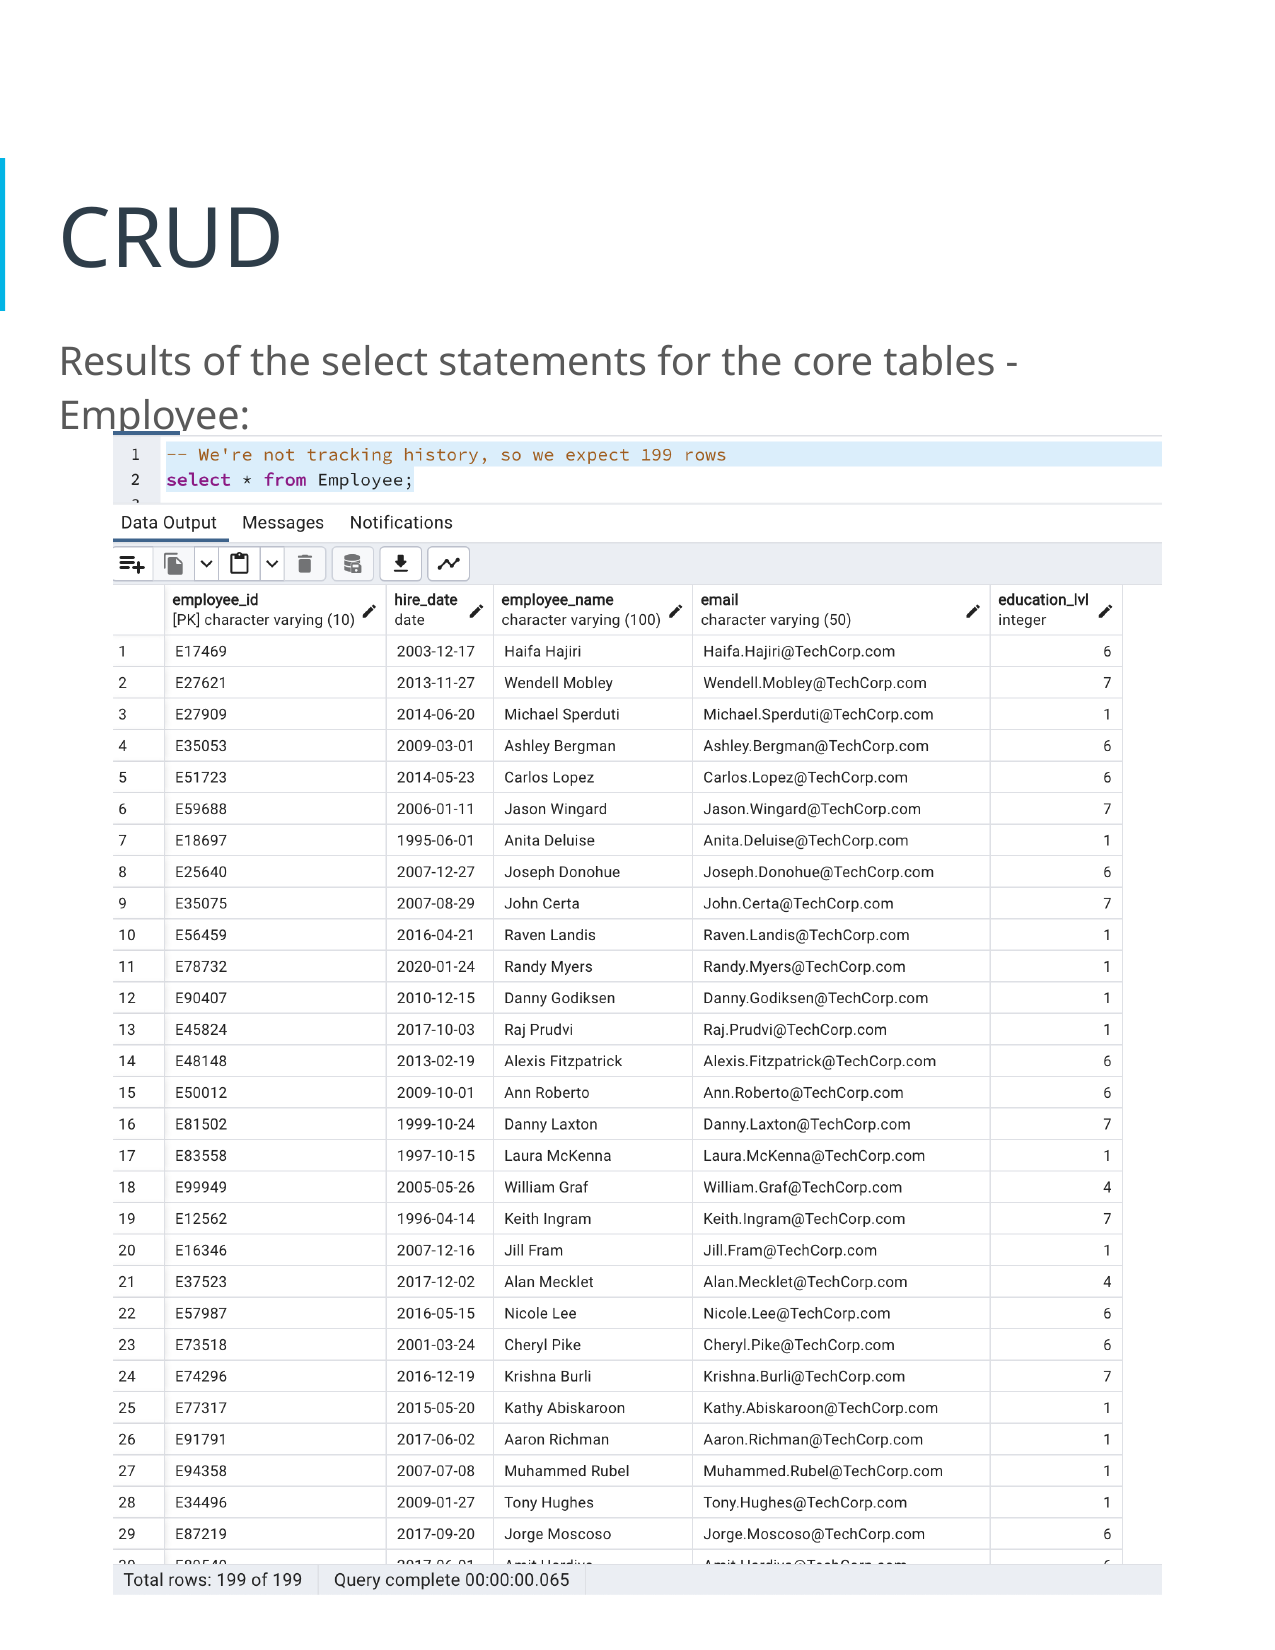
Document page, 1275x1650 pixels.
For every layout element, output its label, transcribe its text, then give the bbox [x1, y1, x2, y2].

picture [112, 431, 1162, 1596]
title CRUD [43, 142, 1232, 313]
list Results of the select statements for the core tables - Employee: [43, 313, 1232, 1583]
